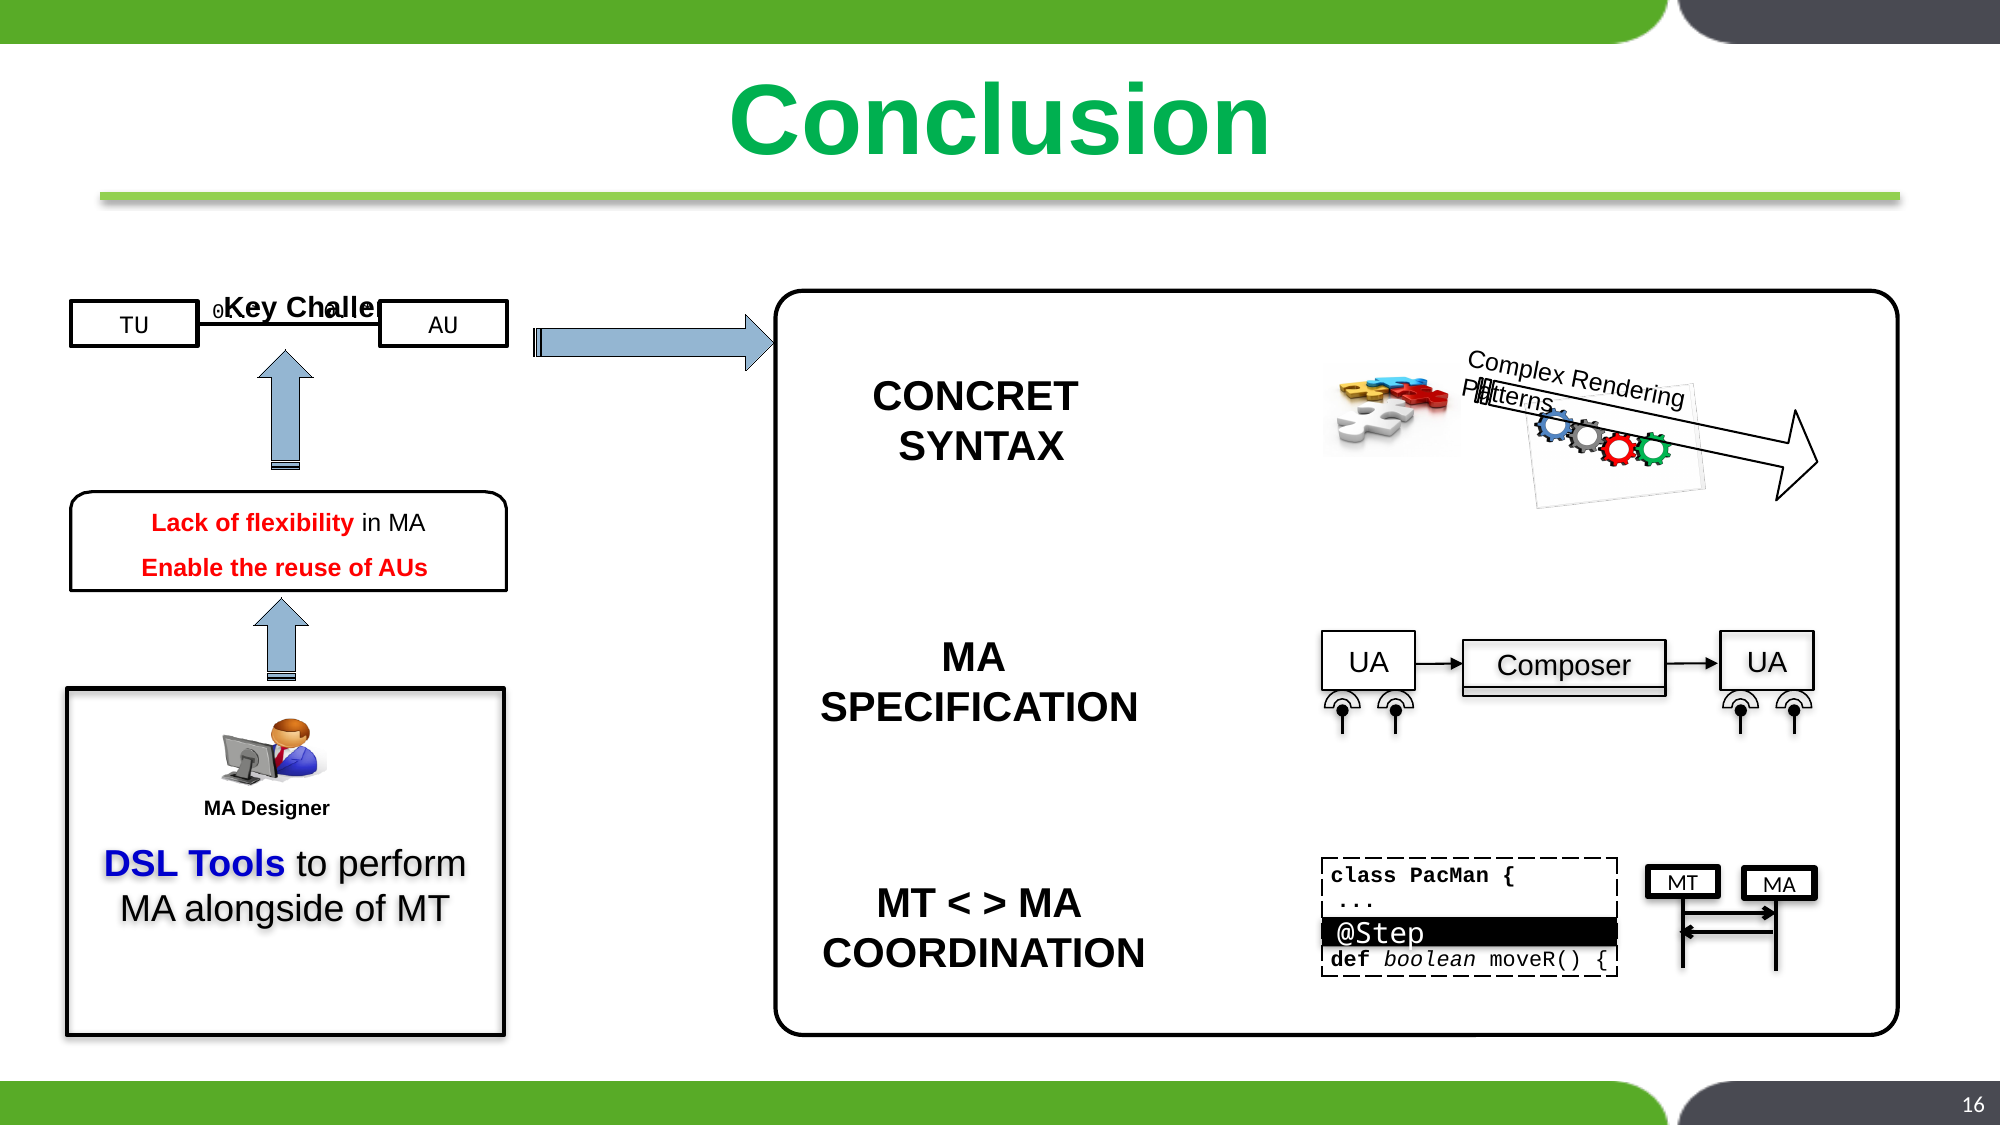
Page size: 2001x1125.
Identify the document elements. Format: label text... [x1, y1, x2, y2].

text_box [267, 673, 296, 681]
text_box MT [1647, 866, 1719, 897]
text_box Lack of ﬂexibility in MA Enable the reuse of AUs [70, 491, 507, 591]
text_box [1722, 689, 1760, 709]
text_box [1775, 689, 1813, 709]
text_box [271, 462, 300, 470]
table_header class PacMan { ... @Step def boolean moveR() { [1322, 858, 1617, 915]
text_box [536, 314, 774, 371]
text_box TU [69, 299, 200, 348]
text_box Composer [1462, 639, 1666, 686]
picture [1527, 392, 1705, 509]
table_header class PacMan { ... @Step def boolean moveR() { [1322, 955, 1617, 976]
text_box [773, 288, 1900, 1038]
text_box MA Specification [805, 622, 1154, 738]
text_box Complex Rendering Patterns [1451, 331, 1803, 473]
text_box UA [1321, 630, 1416, 691]
slide_number 16 [1690, 1081, 2000, 1125]
picture [220, 707, 327, 786]
text_box UA [1720, 630, 1814, 691]
text_box Concret Syntax [857, 361, 1106, 477]
text_box [1774, 415, 1820, 503]
text_box [1377, 699, 1415, 709]
text_box [257, 349, 314, 461]
text_box AU [378, 299, 509, 348]
text_box @Step [1321, 916, 1618, 947]
text_box [1462, 686, 1666, 697]
text_box MT < > MA Coordination [807, 868, 1162, 984]
text_box Key Challenges [155, 278, 1148, 323]
text_box DSL Tools to perform MA alongside of MT [66, 688, 505, 1036]
text_box MA [1743, 868, 1815, 899]
title Conclusion [257, 47, 1745, 177]
text_box [1323, 699, 1361, 709]
picture [1323, 363, 1461, 457]
text_box [253, 597, 309, 672]
